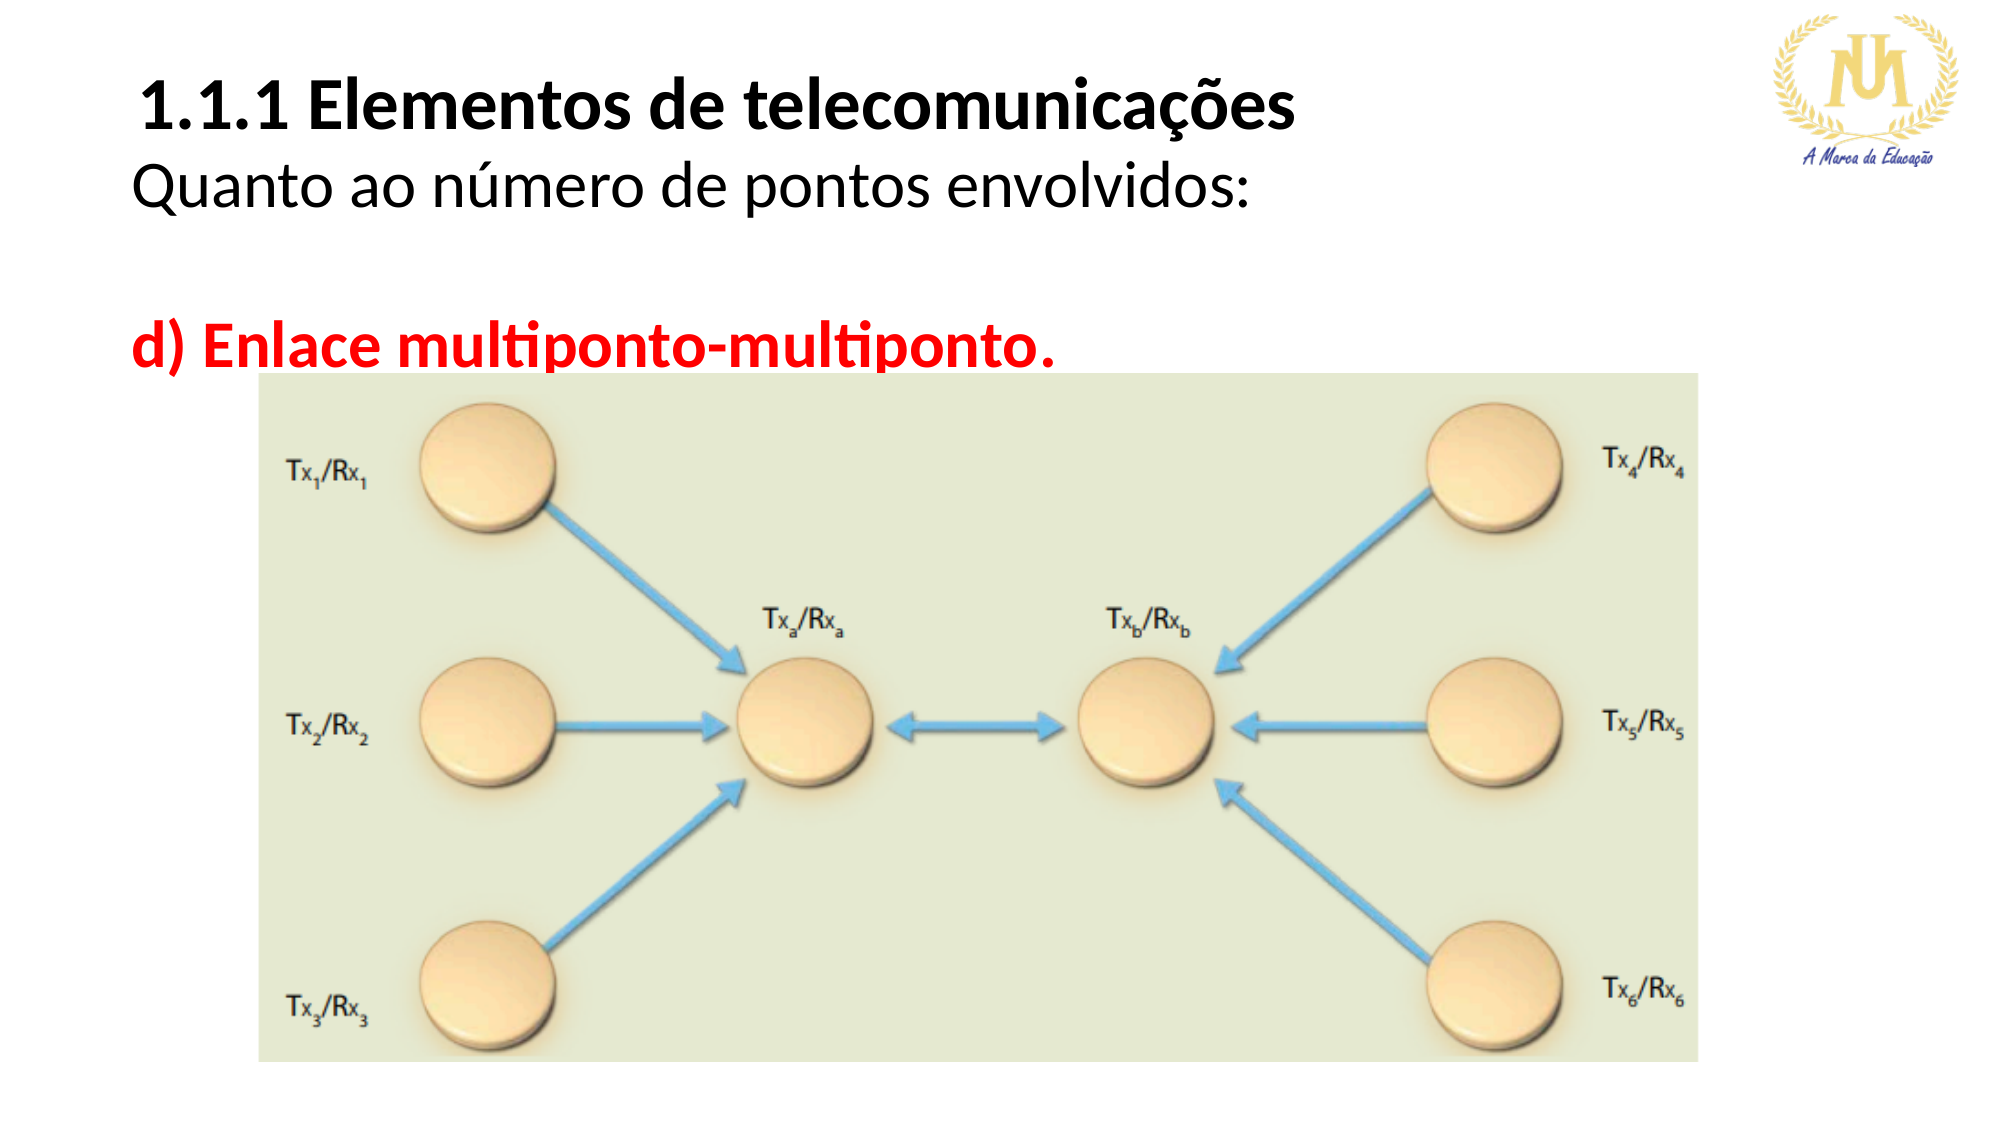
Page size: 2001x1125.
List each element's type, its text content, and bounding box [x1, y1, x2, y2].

picture [250, 373, 1704, 1062]
text_box 1.1.1 Elementos de telecomunicações [122, 47, 1313, 153]
picture [1773, 14, 1959, 167]
text_box Quanto ao número de pontos envolvidos: d) Enlace multiponto-multiponto. [116, 133, 1934, 388]
